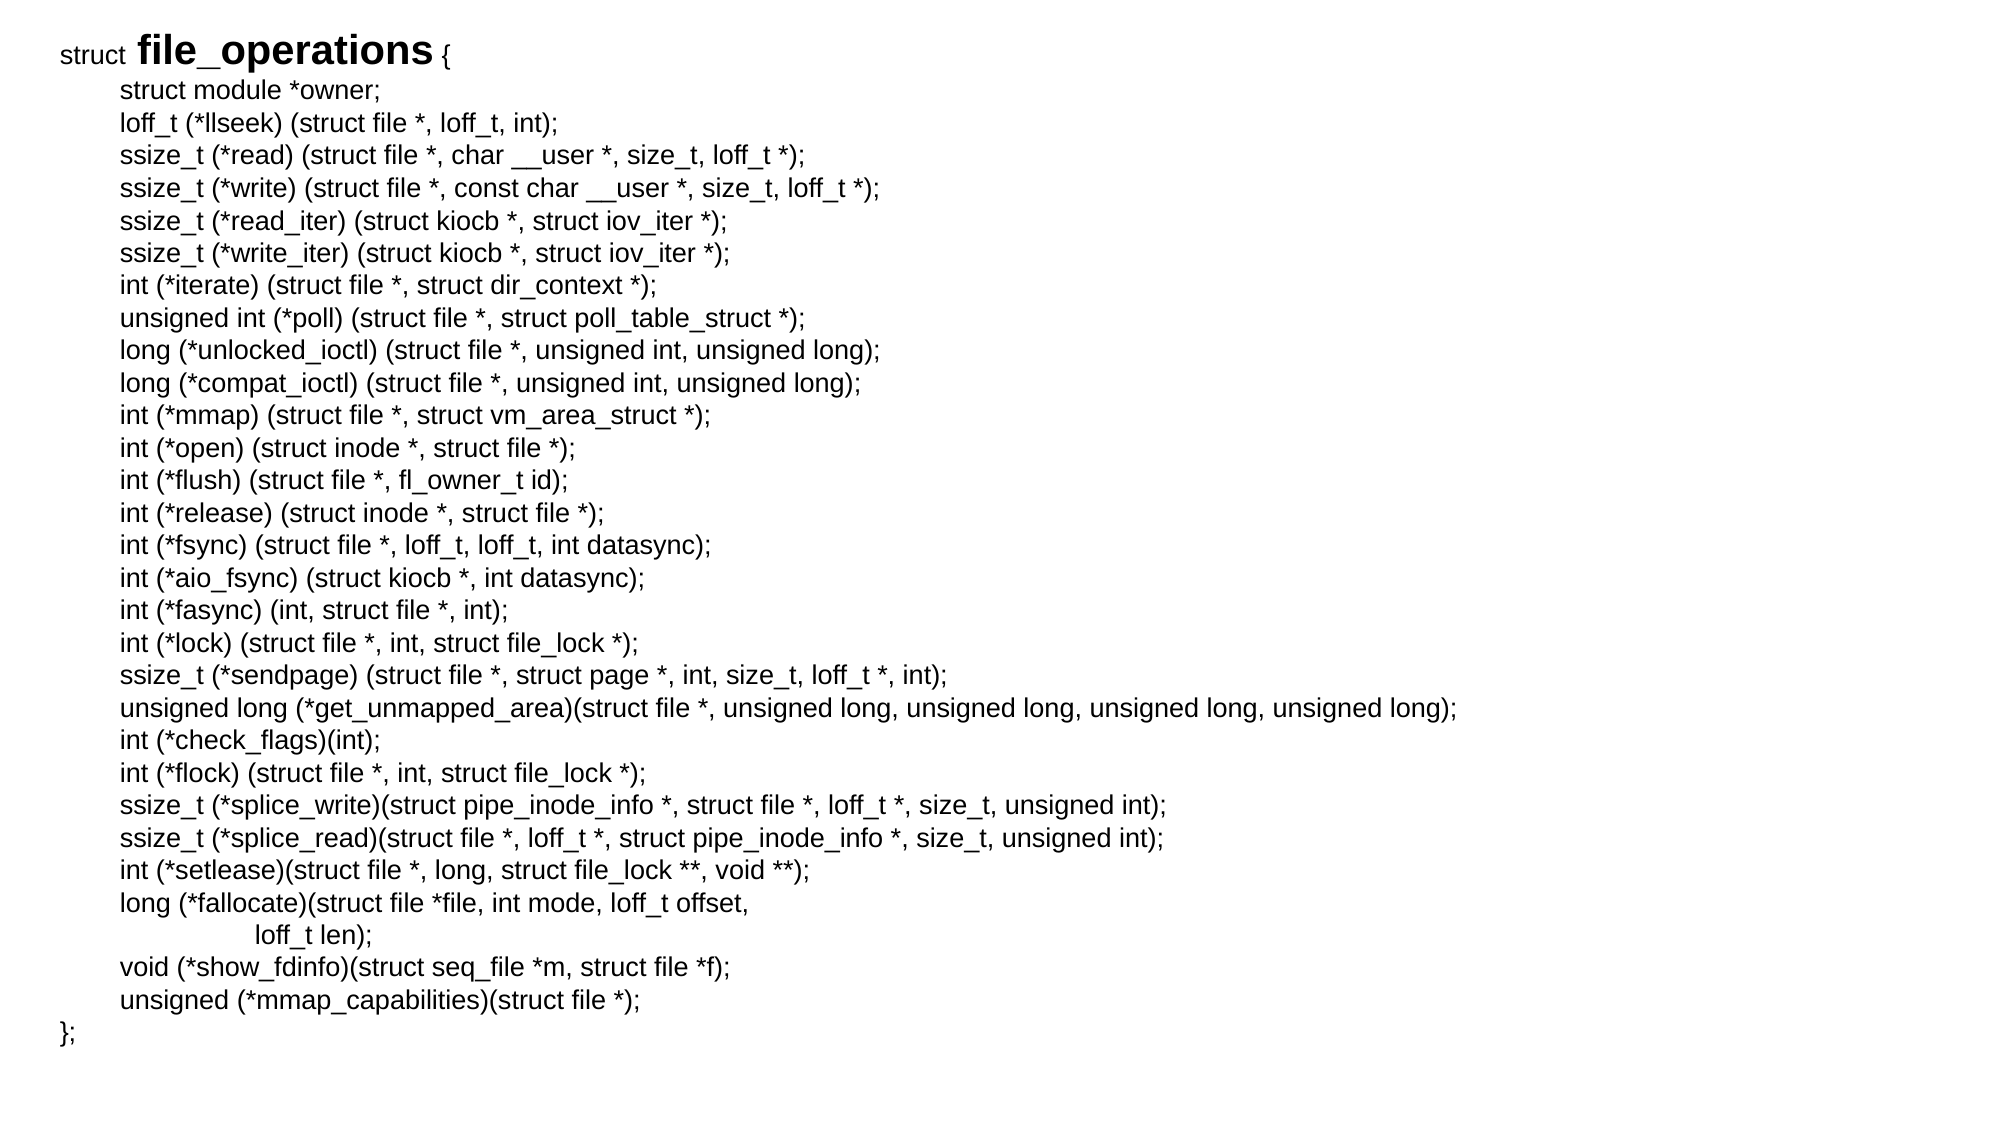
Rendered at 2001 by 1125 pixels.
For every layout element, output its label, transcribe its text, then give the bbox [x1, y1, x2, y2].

text_box struct file_operations { struct module *owner; loff_t (*llseek) (struct file *, loff_t, int); ssize_t (*read) (struct file *, char __user *, size_t, loff_t *); ssize_t (*write) (struct file *, const char __user *, size_t, loff_t *); ssize_t (*read_iter) (struct kiocb *, struct iov_iter *); ssize_t (*write_iter) (struct kiocb *, struct iov_iter *); int (*iterate) (struct file *, struct dir_context *); unsigned int (*poll) (struct file *, struct poll_table_struct *); long (*unlocked_ioctl) (struct file *, unsigned int, unsigned long); long (*compat_ioctl) (struct file *, unsigned int, unsigned long); int (*mmap) (struct file *, struct vm_area_struct *); int (*open) (struct inode *, struct file *); int (*flush) (struct file *, fl_owner_t id); int (*release) (struct inode *, struct file *); int (*fsync) (struct file *, loff_t, loff_t, int datasync); int (*aio_fsync) (struct kiocb *, int datasync); int (*fasync) (int, struct file *, int); int (*lock) (struct file *, int, struct file_lock *); ssize_t (*sendpage) (struct file *, struct page *, int, size_t, loff_t *, int); unsigned long (*get_unmapped_area)(struct file *, unsigned long, unsigned long, unsigned long, unsigned long); int (*check_flags)(int); int (*flock) (struct file *, int, struct file_lock *); ssize_t (*splice_write)(struct pipe_inode_info *, struct file *, loff_t *, size_t, unsigned int); ssize_t (*splice_read)(struct file *, loff_t *, struct pipe_inode_info *, size_t, unsigned int); int (*setlease)(struct file *, long, struct file_lock **, void **); long (*fallocate)(struct file *file, int mode, loff_t offset, loff_t len); void (*show_fdinfo)(struct seq_file *m, struct file *f); unsigned (*mmap_capabilities)(struct file *); }; [44, 15, 1951, 1125]
